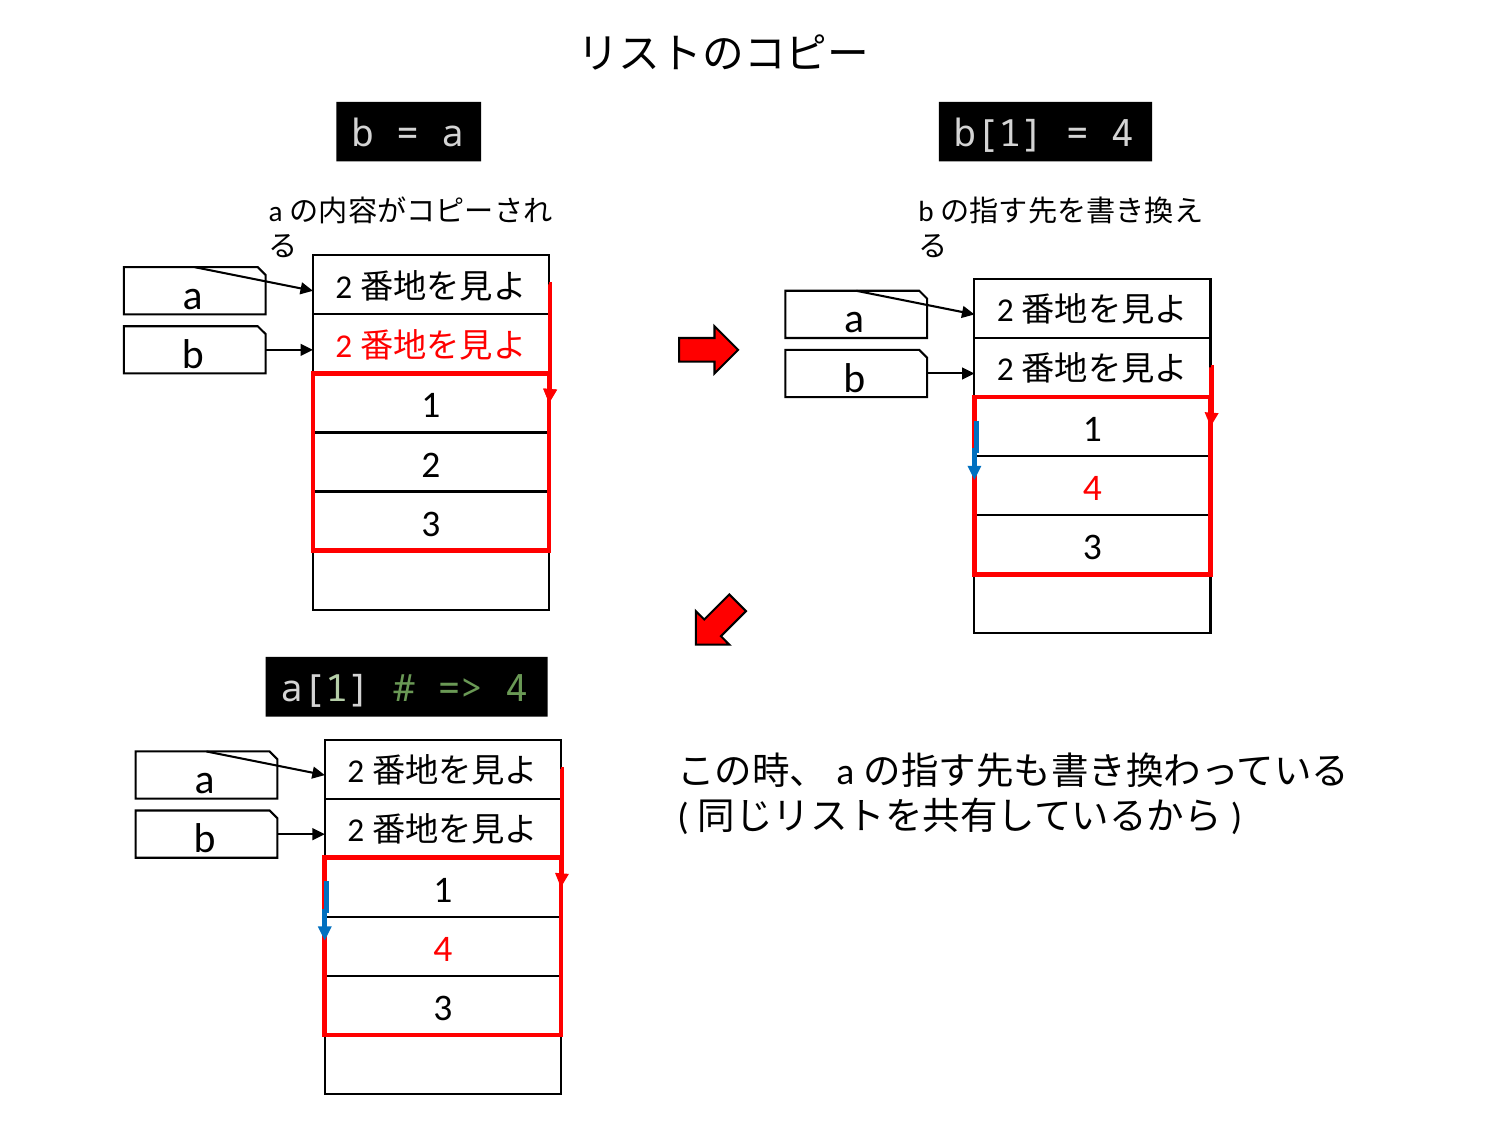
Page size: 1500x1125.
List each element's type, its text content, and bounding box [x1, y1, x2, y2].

text_box 2番地を見よ [324, 739, 562, 798]
text_box この時、aの指す先も書き換わっている (同じリストを共有しているから) [662, 739, 1364, 845]
text_box [973, 575, 1212, 634]
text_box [560, 769, 564, 888]
text_box b = a [336, 101, 482, 162]
text_box b [134, 809, 279, 859]
text_box リストのコピー [562, 19, 885, 84]
text_box [678, 323, 740, 376]
text_box 2番地を見よ [312, 313, 548, 372]
text_box a [134, 750, 279, 800]
text_box 2番地を見よ [324, 798, 560, 857]
text_box 2番地を見よ [973, 337, 1212, 396]
text_box a [122, 266, 267, 316]
text_box [312, 372, 550, 552]
text_box a[1] # => 4 [265, 656, 548, 717]
text_box a [784, 289, 929, 340]
text_box [324, 857, 562, 1036]
text_box [324, 1036, 562, 1095]
text_box [312, 552, 550, 611]
text_box b [122, 325, 267, 375]
text_box b [784, 348, 929, 399]
text_box 2番地を見よ [973, 278, 1212, 337]
text_box [694, 592, 748, 646]
text_box [973, 396, 1212, 575]
text_box bの指す先を書き換える [903, 184, 1244, 270]
text_box aの内容がコピーされる [253, 184, 593, 270]
text_box b[1] = 4 [938, 101, 1153, 162]
text_box 2番地を見よ [312, 270, 550, 313]
